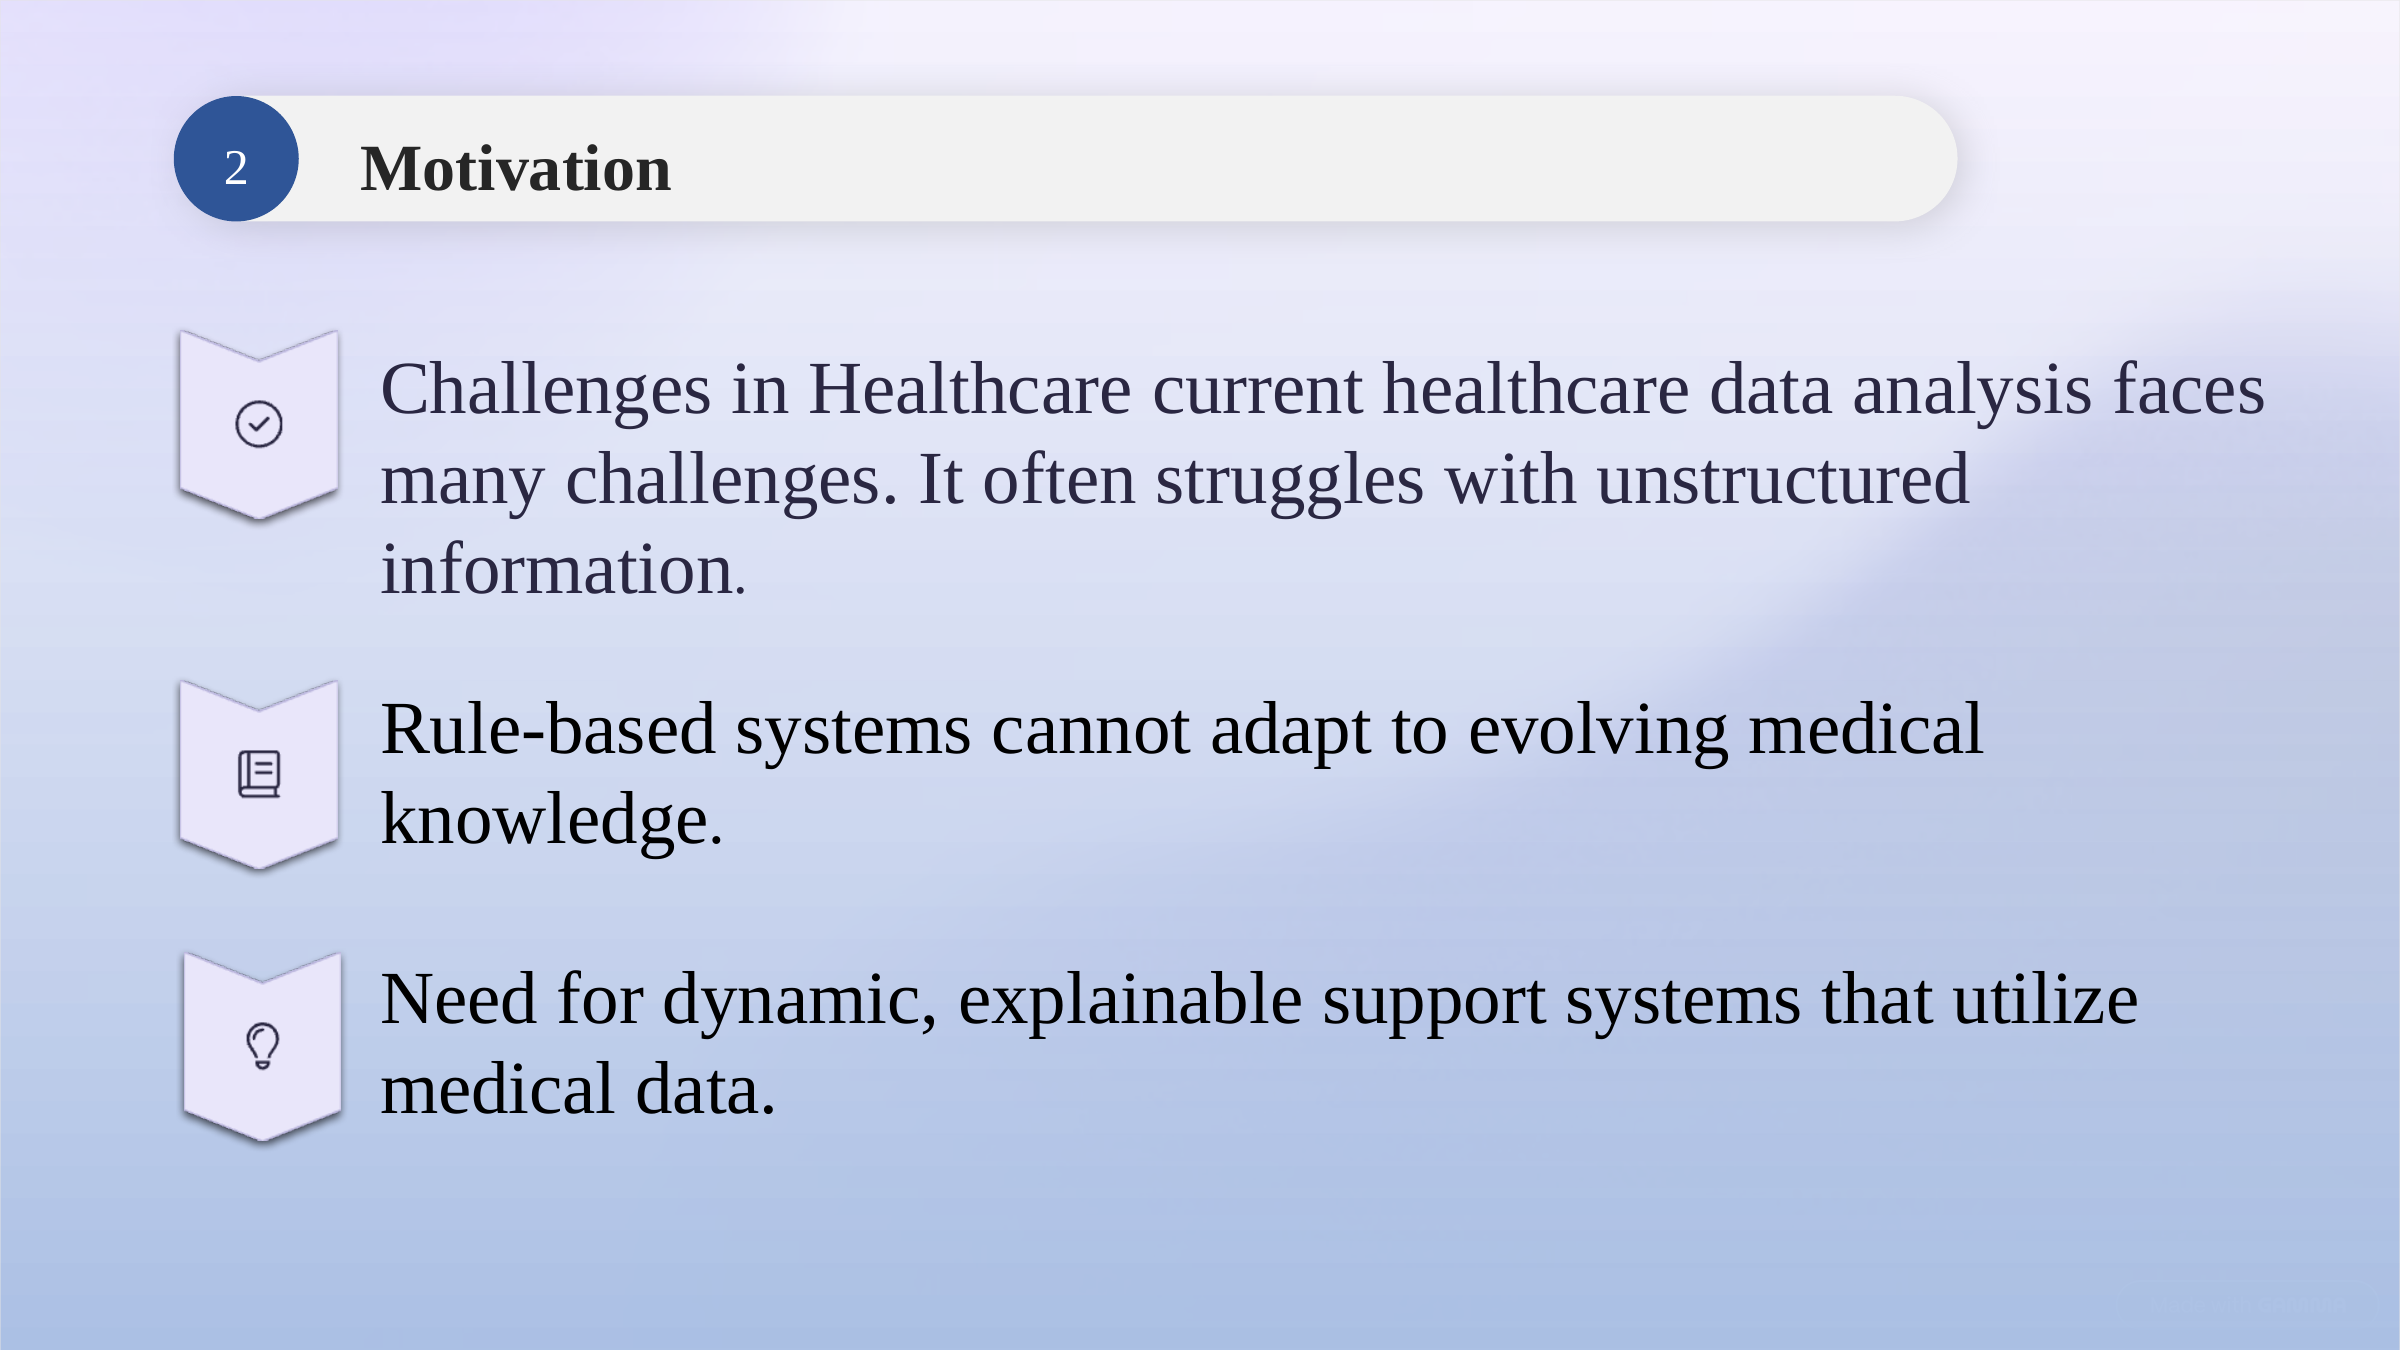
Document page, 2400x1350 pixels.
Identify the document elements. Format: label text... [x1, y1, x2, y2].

picture [180, 330, 338, 519]
text_box [232, 94, 1959, 223]
picture [180, 680, 338, 869]
text_box Challenges in Healthcare current healthcare data analysis faces many challenges. It often struggles with unstructured information. Rule-based systems cannot adapt to evolving medical knowledge. Need for dynamic, explainable support systems that utilize medical data. [365, 260, 2320, 1216]
picture [184, 952, 341, 1141]
text_box [0, 0, 2400, 1350]
text_box 2 [173, 96, 299, 222]
text_box Motivation [345, 108, 970, 205]
